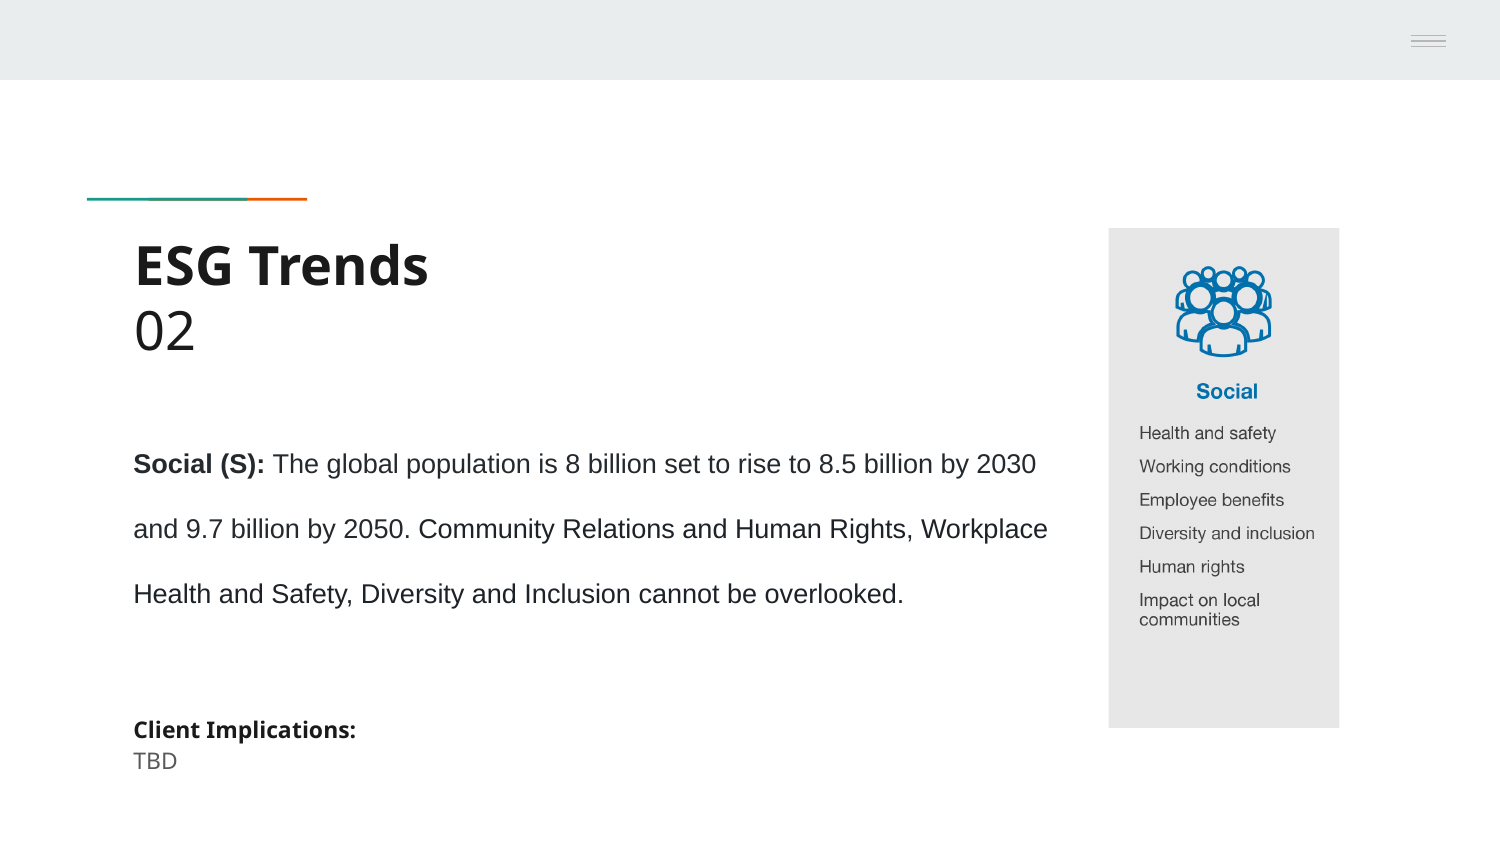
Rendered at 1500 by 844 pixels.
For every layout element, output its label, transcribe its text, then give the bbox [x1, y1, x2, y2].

list Social (S): The global population is 8 billion set to rise to 8.5 billion by 2030 and 9.7 billion by 2050. Community Relations and Human Rights, Workplace Health and Safety, Diversity and Inclusion cannot be overlooked. Client Implications: TBD [118, 399, 1082, 636]
title ESG Trends 02 [119, 216, 759, 386]
picture [1108, 228, 1340, 729]
